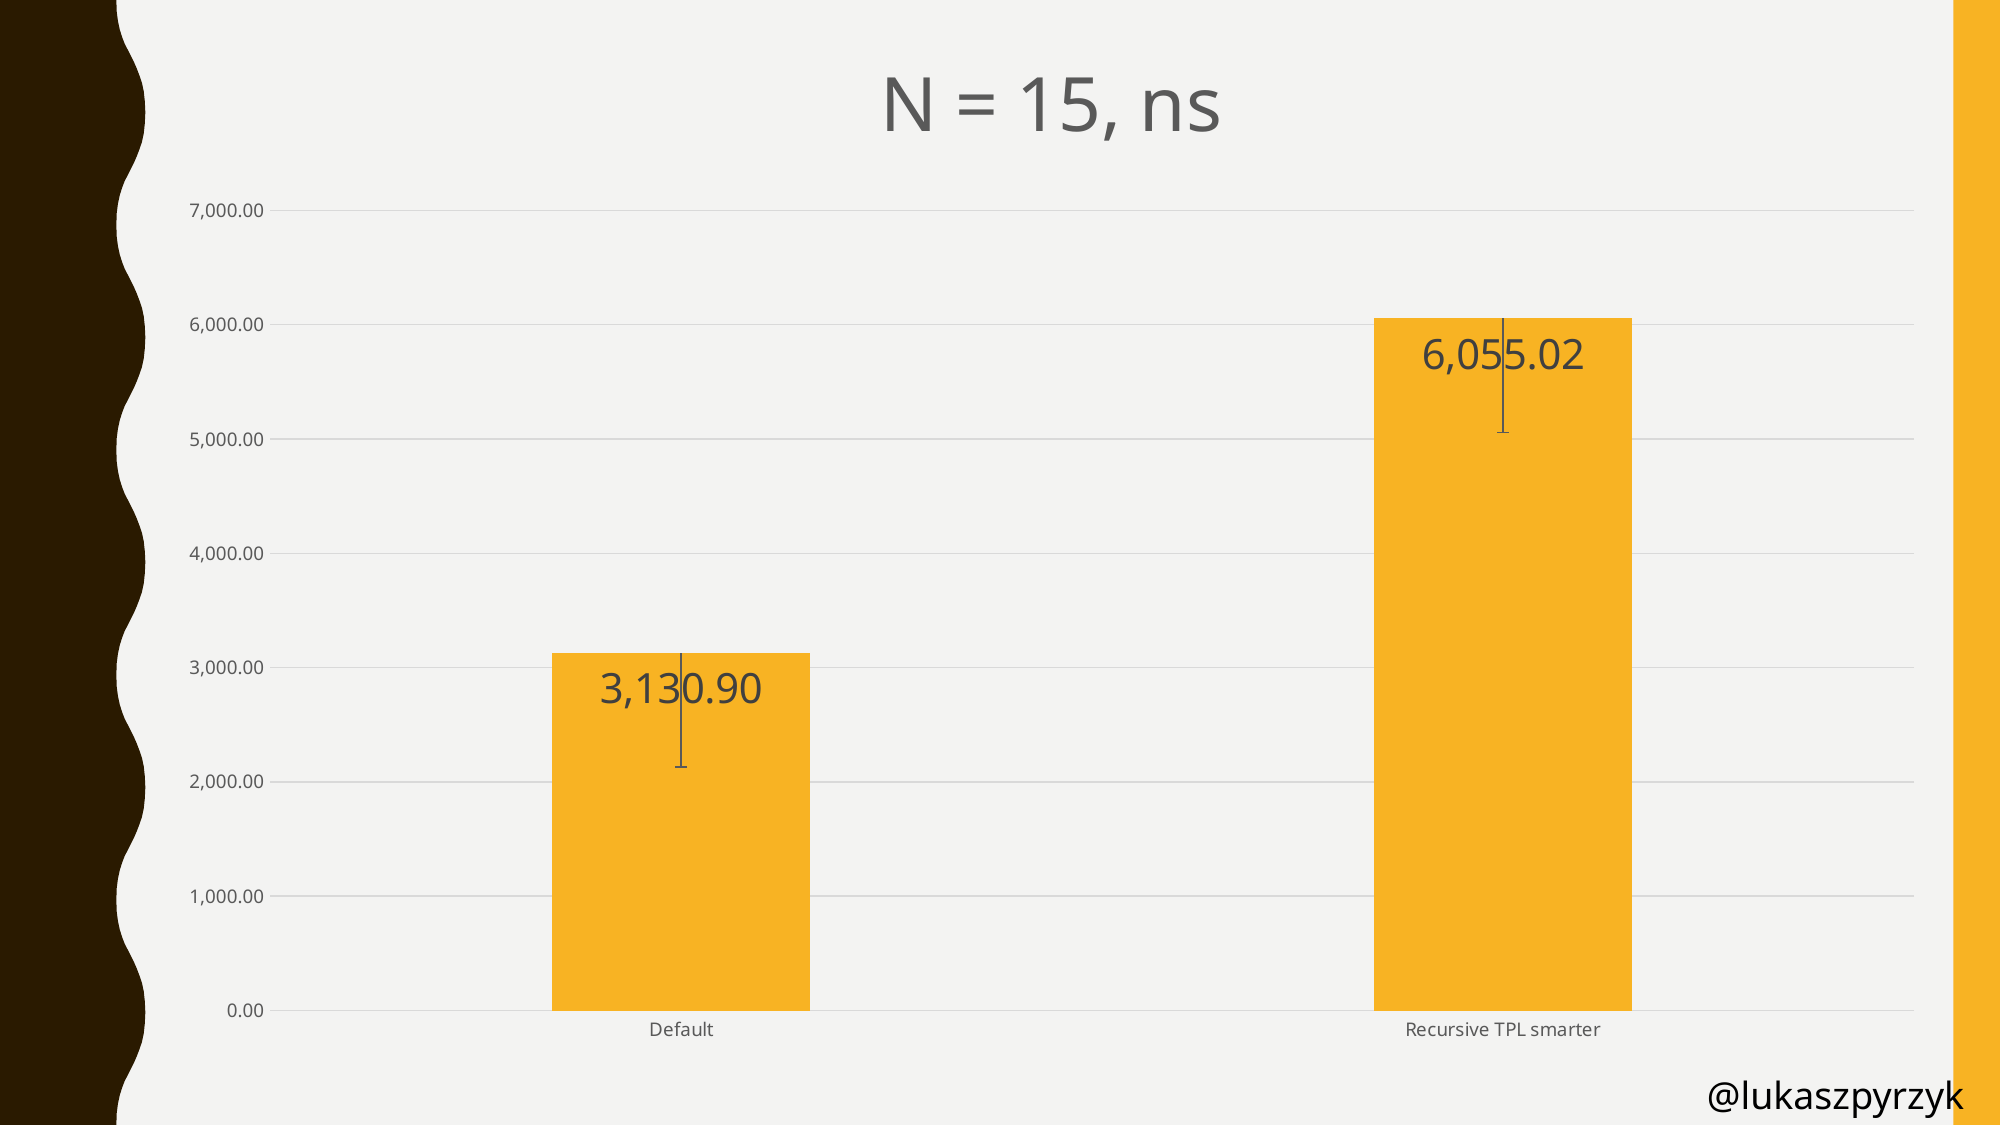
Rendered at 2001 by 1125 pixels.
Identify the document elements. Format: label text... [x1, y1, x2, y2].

text_box @lukaszpyrzyk [1692, 1064, 2000, 1125]
chart [153, 0, 1950, 1065]
